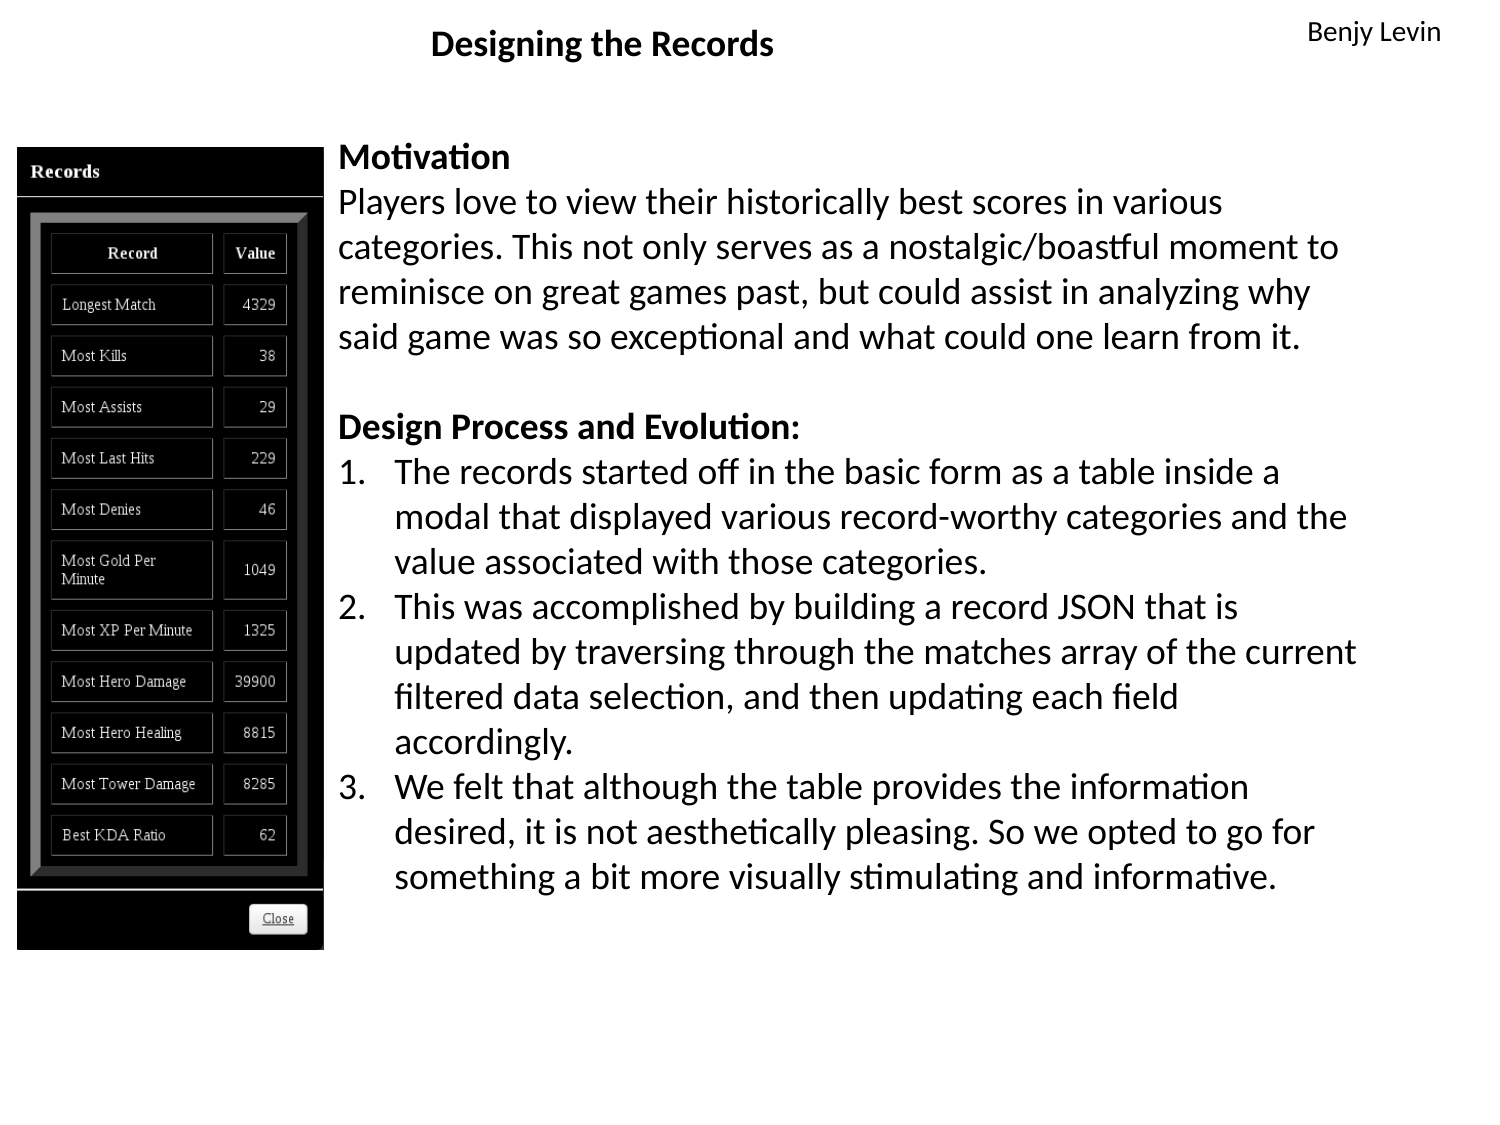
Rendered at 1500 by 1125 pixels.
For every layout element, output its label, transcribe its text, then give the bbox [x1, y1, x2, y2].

text_box Benjy Levin [1230, 4, 1500, 55]
text_box Designing the Records [118, 11, 1087, 72]
picture [17, 147, 324, 950]
text_box Motivation Players love to view their historically best scores in various categories. This not only serves as a nostalgic/boastful moment to reminisce on great games past, but could assist in analyzing why said game was so exceptional and what could one learn from it. Design Process and Evolution: The records started off in the basic form as a table inside a modal that displayed various record-worthy categories and the value associated with those categories. This was accomplished by building a record JSON that is updated by traversing through the matches array of the current filtered data selection, and then updating each field accordingly. We felt that although the table provides the information desired, it is not aesthetically pleasing. So we opted to go for something a bit more visually stimulating and informative. [323, 124, 1375, 994]
